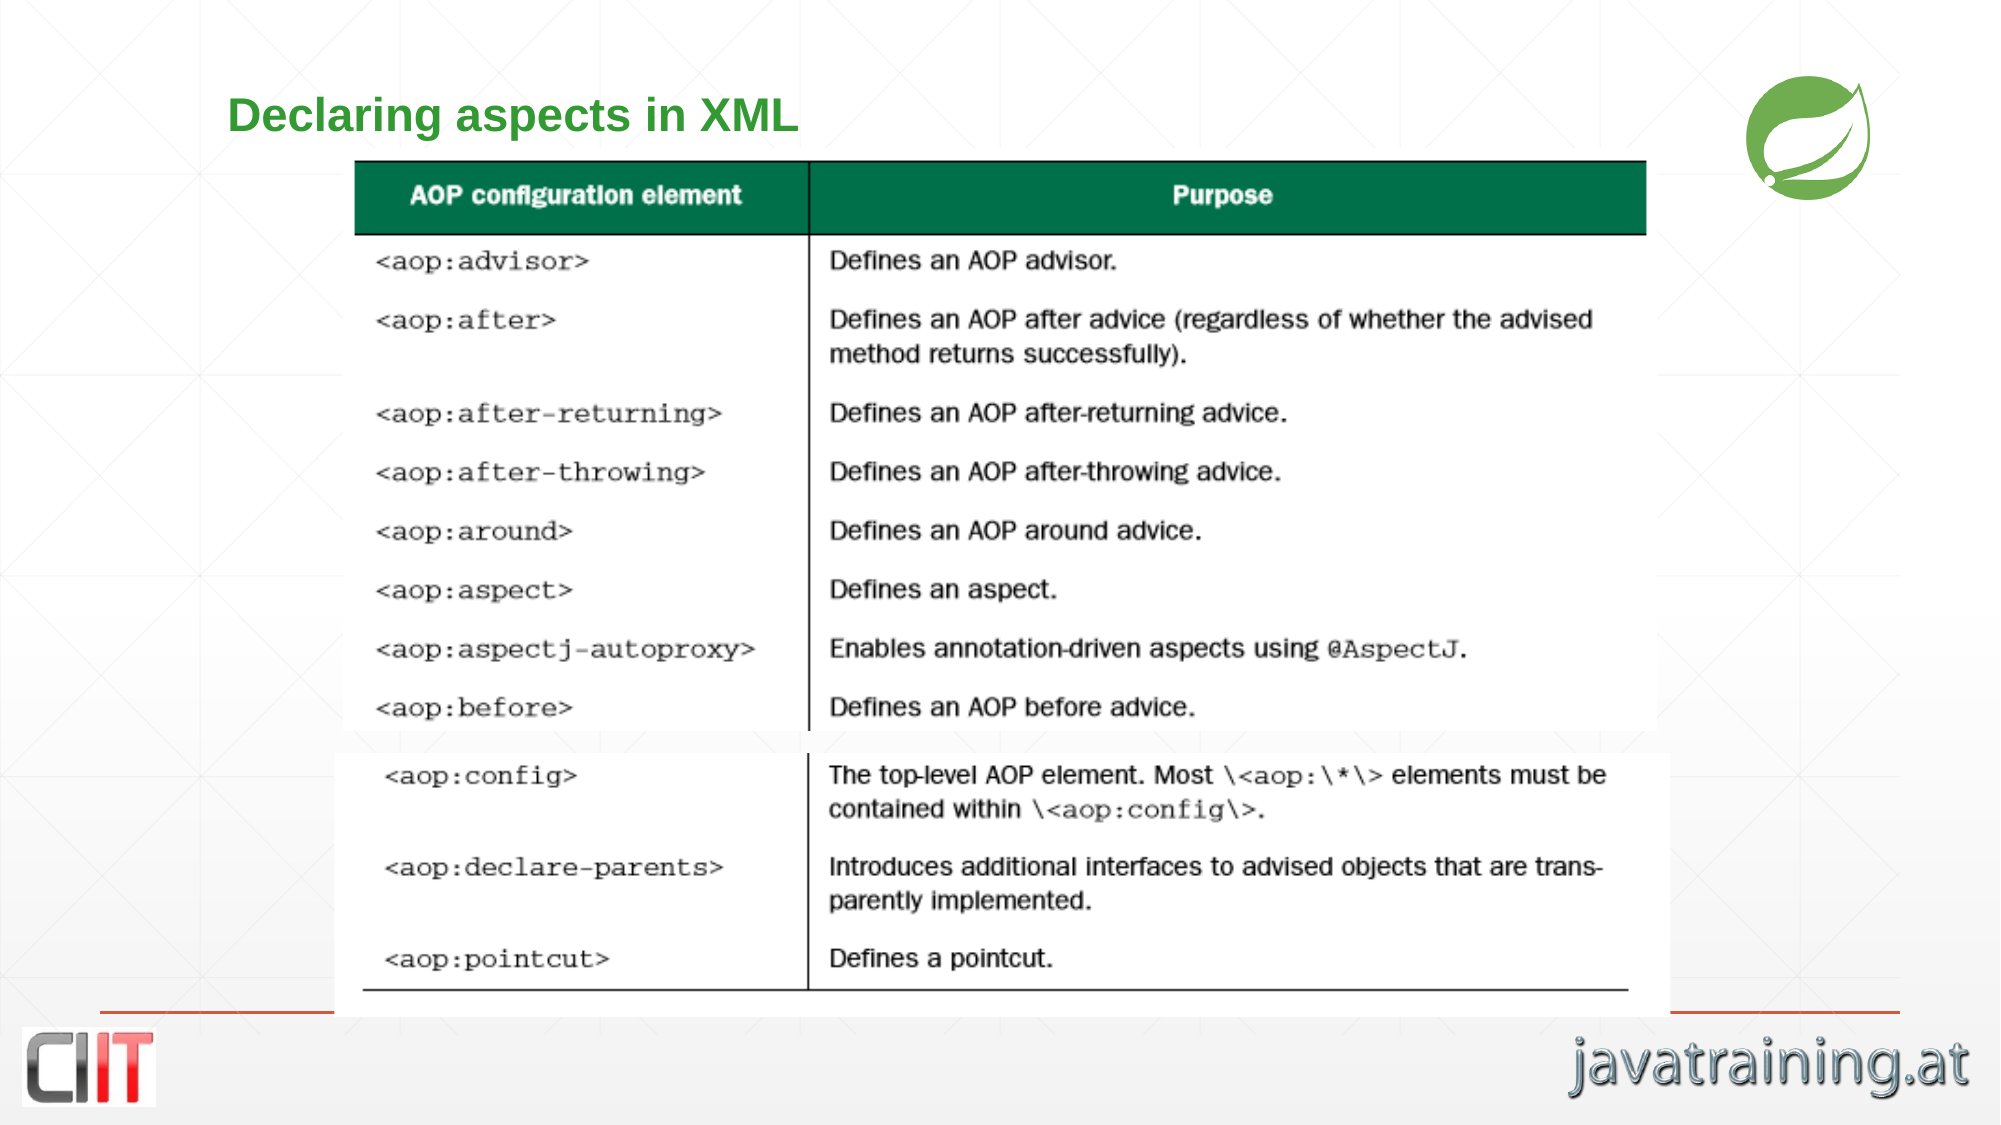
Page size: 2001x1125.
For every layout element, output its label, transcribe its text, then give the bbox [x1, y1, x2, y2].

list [342, 148, 1658, 731]
picture [1745, 75, 1870, 200]
picture [334, 752, 1671, 1017]
picture [22, 1027, 156, 1107]
picture [1564, 1034, 1971, 1102]
title Declaring aspects in XML [212, 82, 1788, 149]
